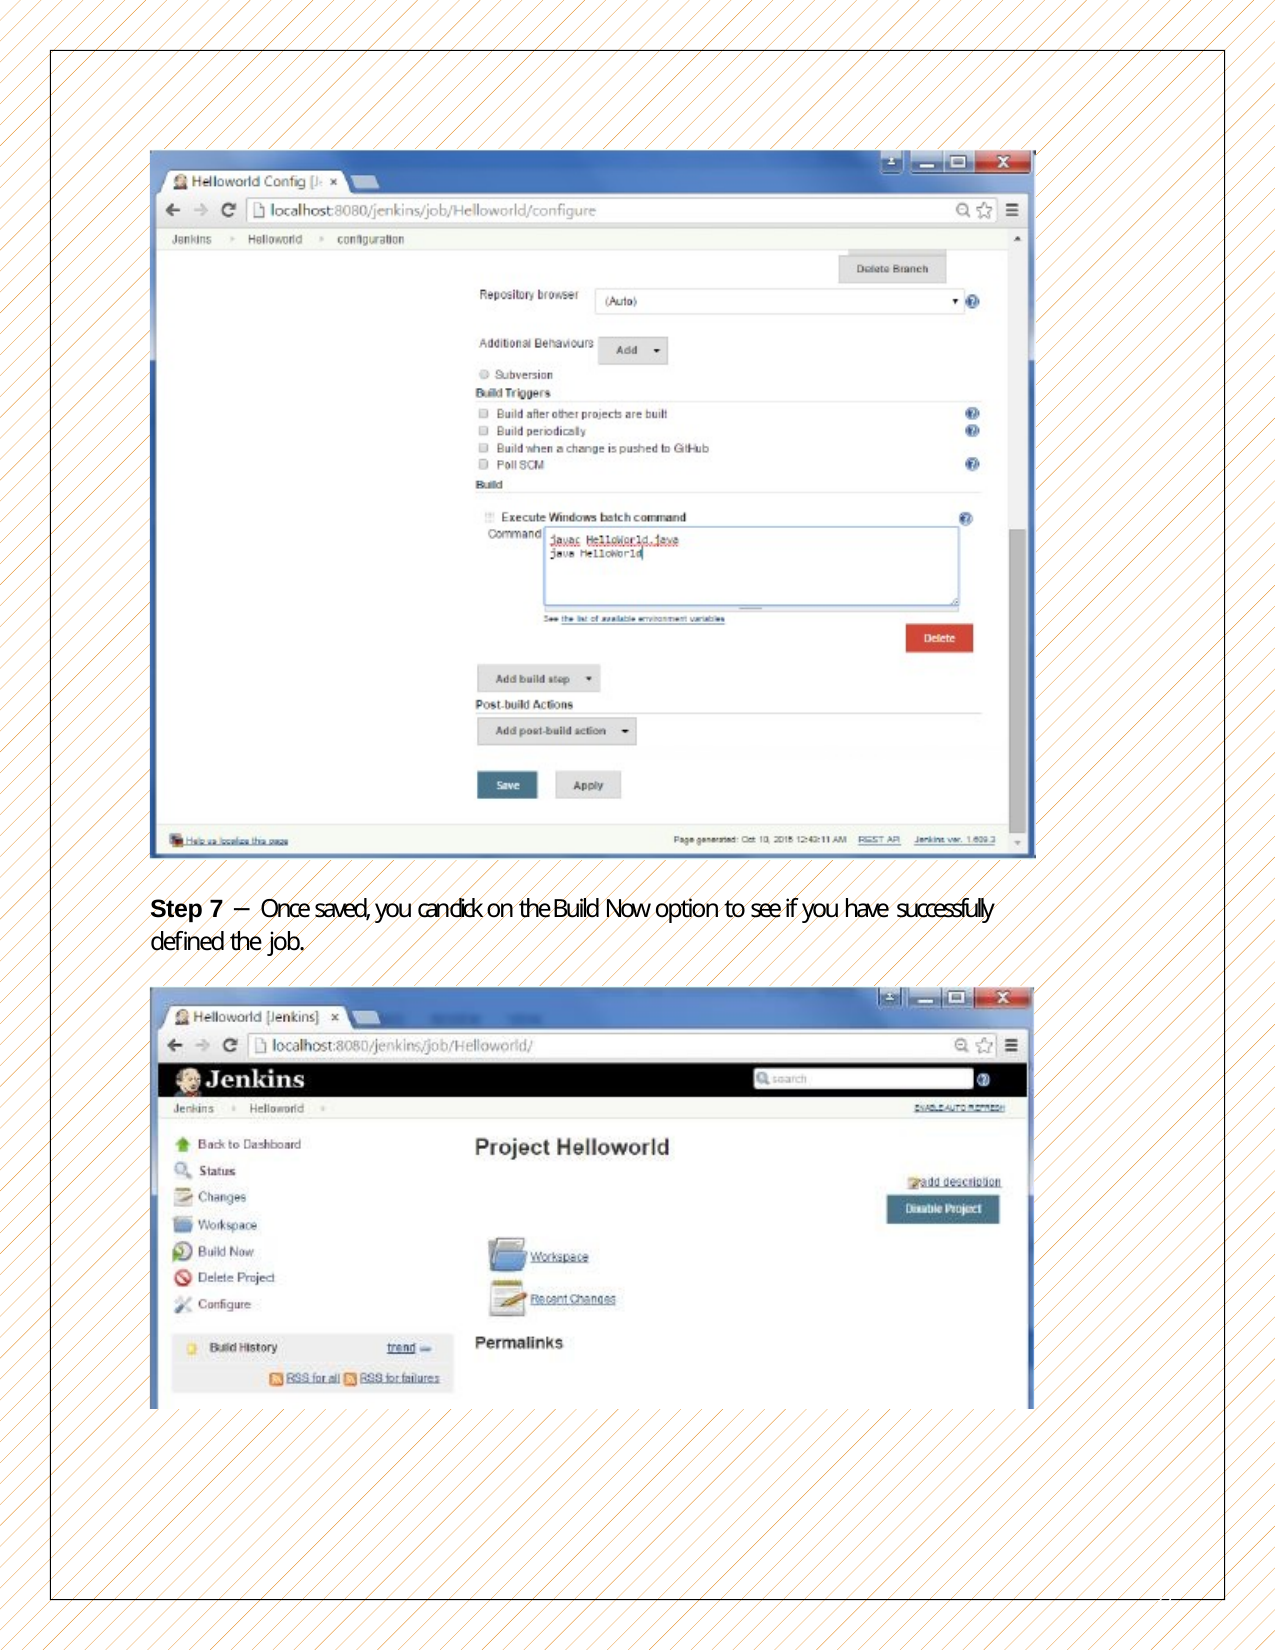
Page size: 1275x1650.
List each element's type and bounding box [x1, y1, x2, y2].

text_box [49, 49, 1275, 1650]
